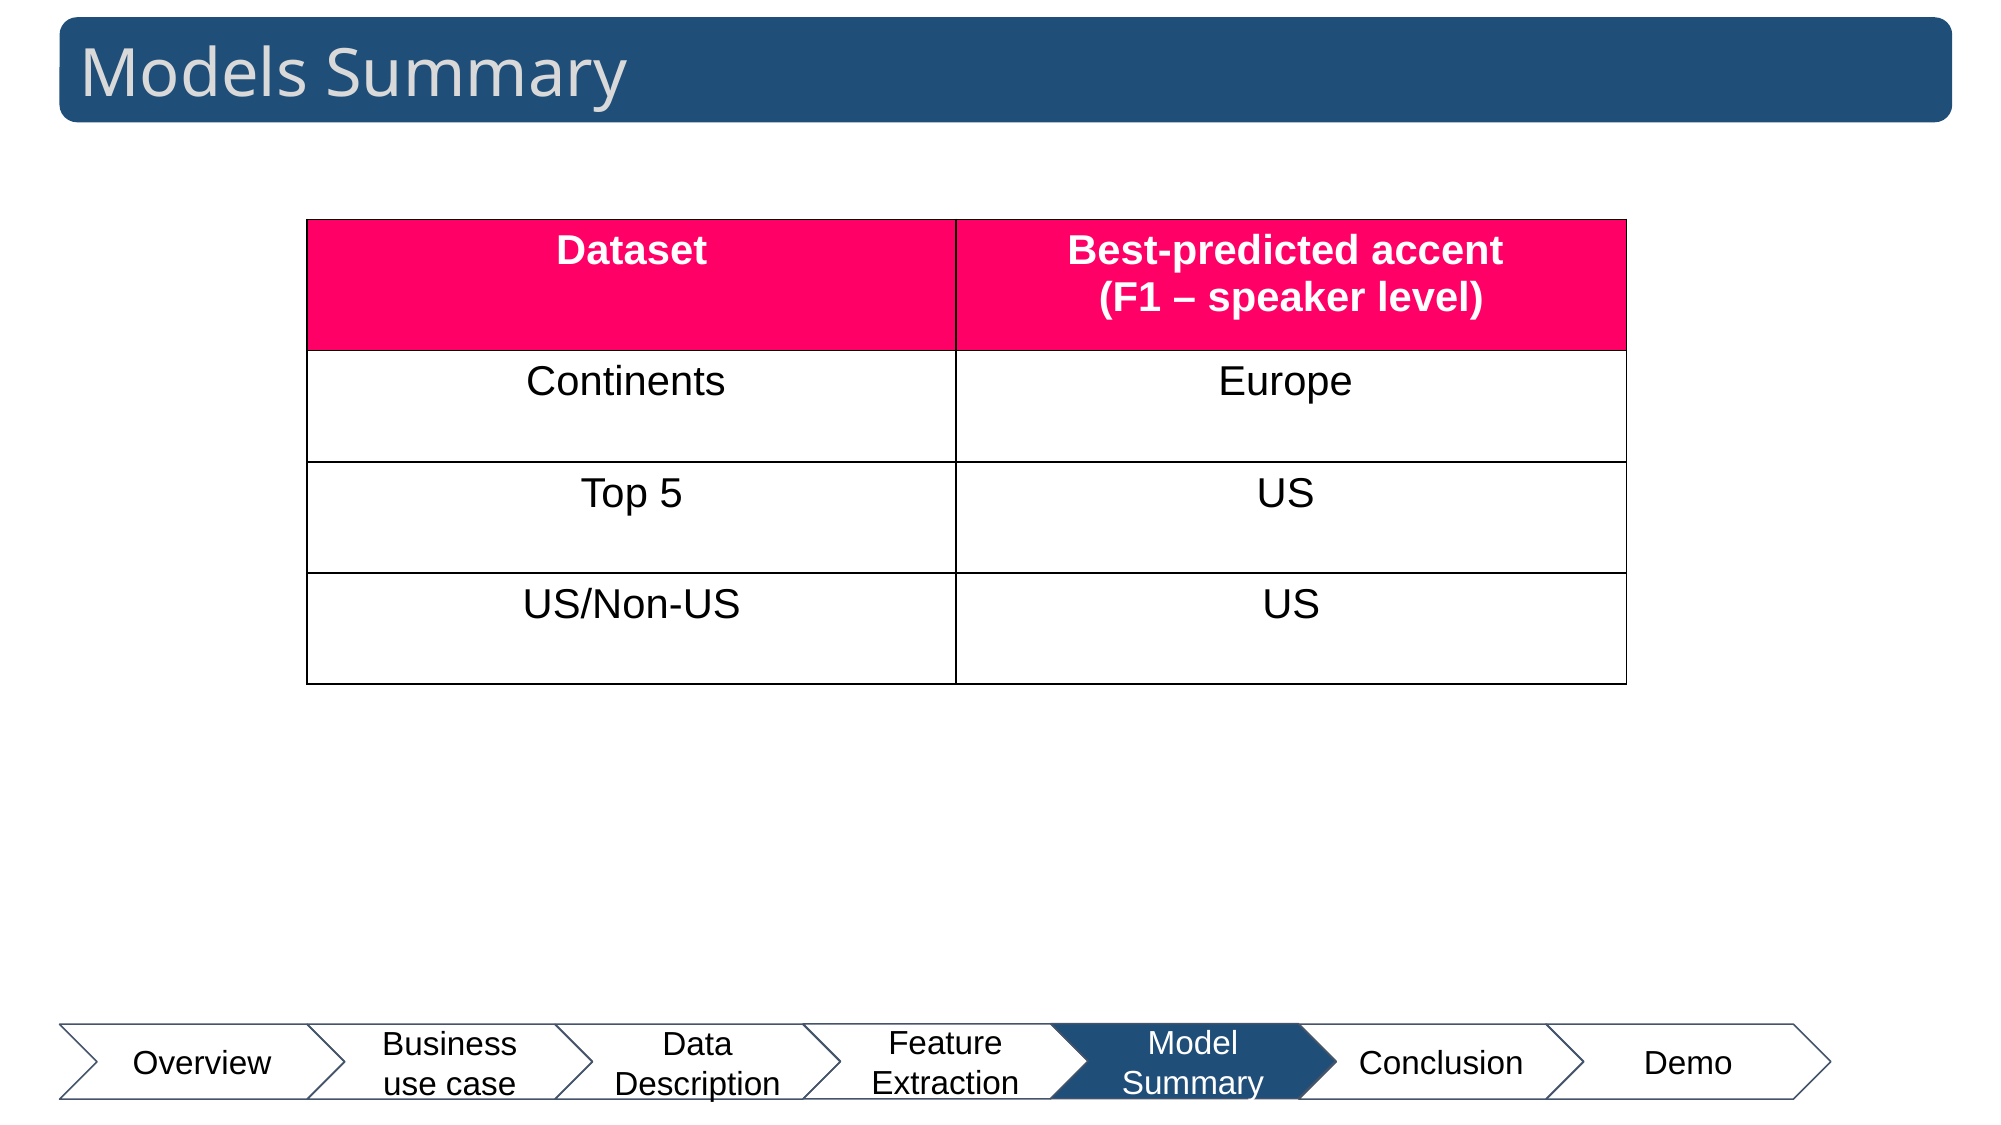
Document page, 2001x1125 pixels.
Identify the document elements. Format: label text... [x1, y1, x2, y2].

text_box Business use case [307, 1024, 591, 1100]
text_box Model Summary [1050, 1023, 1336, 1099]
table_cell Europe [957, 351, 1626, 461]
table_cell Top 5 [308, 463, 955, 572]
table_header Dataset [308, 220, 955, 350]
table_cell US [957, 463, 1626, 572]
table_cell Continents [308, 351, 955, 461]
text_box Models Summary [59, 17, 1953, 123]
text_box Overview [59, 1024, 344, 1100]
text_box Feature Extraction [803, 1023, 1087, 1099]
table_cell US/Non-US [308, 574, 955, 683]
text_box Demo [1547, 1024, 1831, 1100]
text_box Data Description [555, 1024, 839, 1100]
text_box Conclusion [1298, 1024, 1584, 1100]
table_header Best-predicted accent (F1 – speaker level) [957, 220, 1626, 350]
table_cell US [957, 574, 1626, 683]
